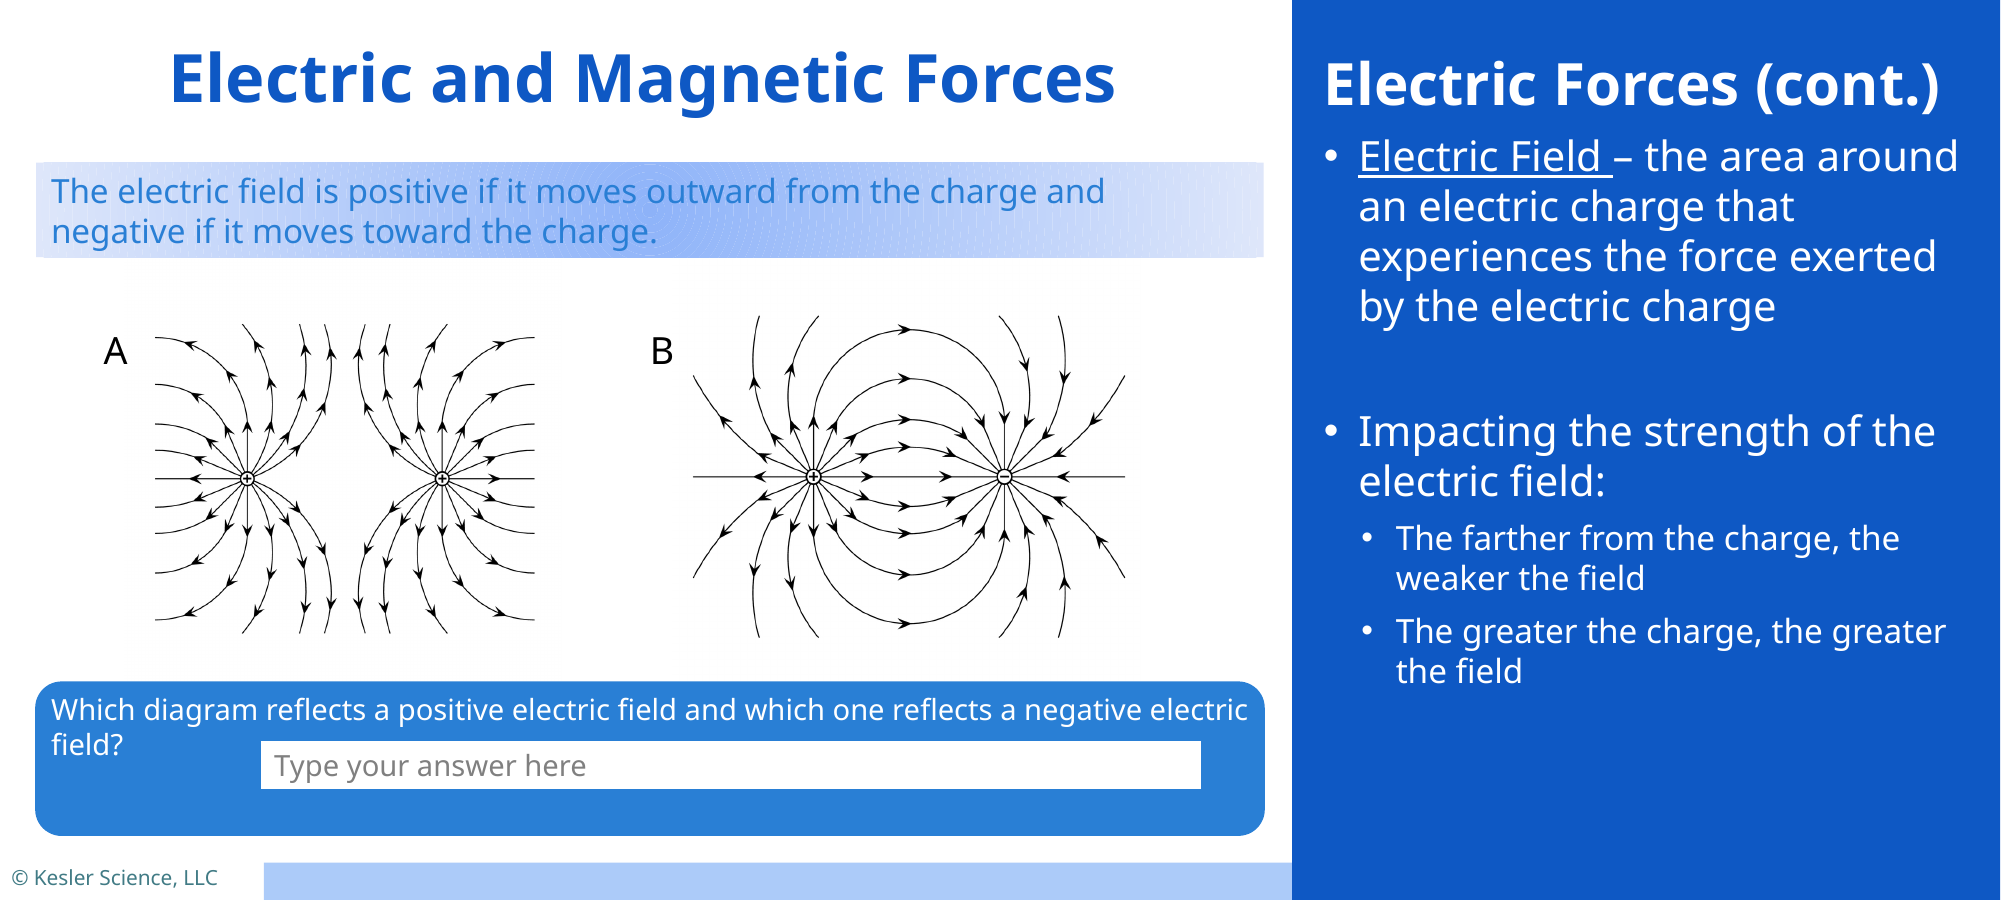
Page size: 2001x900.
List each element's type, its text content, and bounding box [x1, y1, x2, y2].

picture [124, 259, 562, 681]
text_box Type your answer here [259, 740, 1203, 790]
picture [672, 258, 1141, 681]
